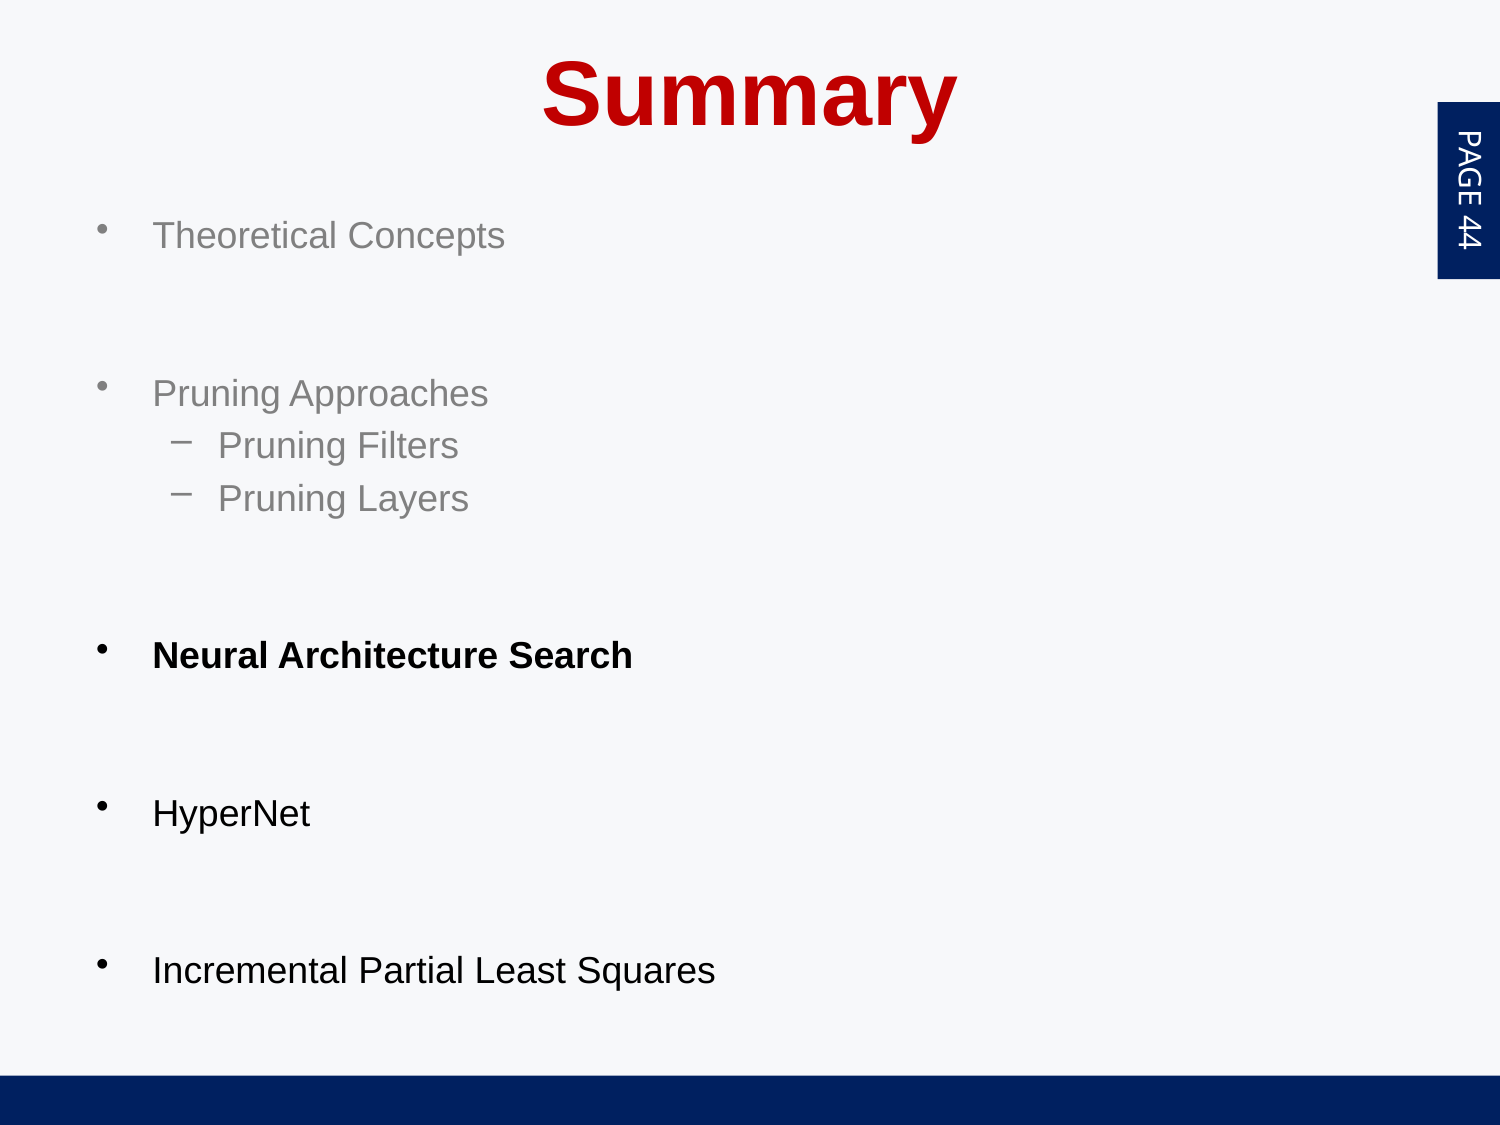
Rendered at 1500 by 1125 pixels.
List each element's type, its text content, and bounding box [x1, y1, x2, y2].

text_box Summary [74, 17, 1425, 160]
list Theoretical Concepts Pruning Approaches Pruning Filters Pruning Layers Neural Architecture Search HyperNet Incremental Partial Least Squares [81, 203, 1425, 1094]
